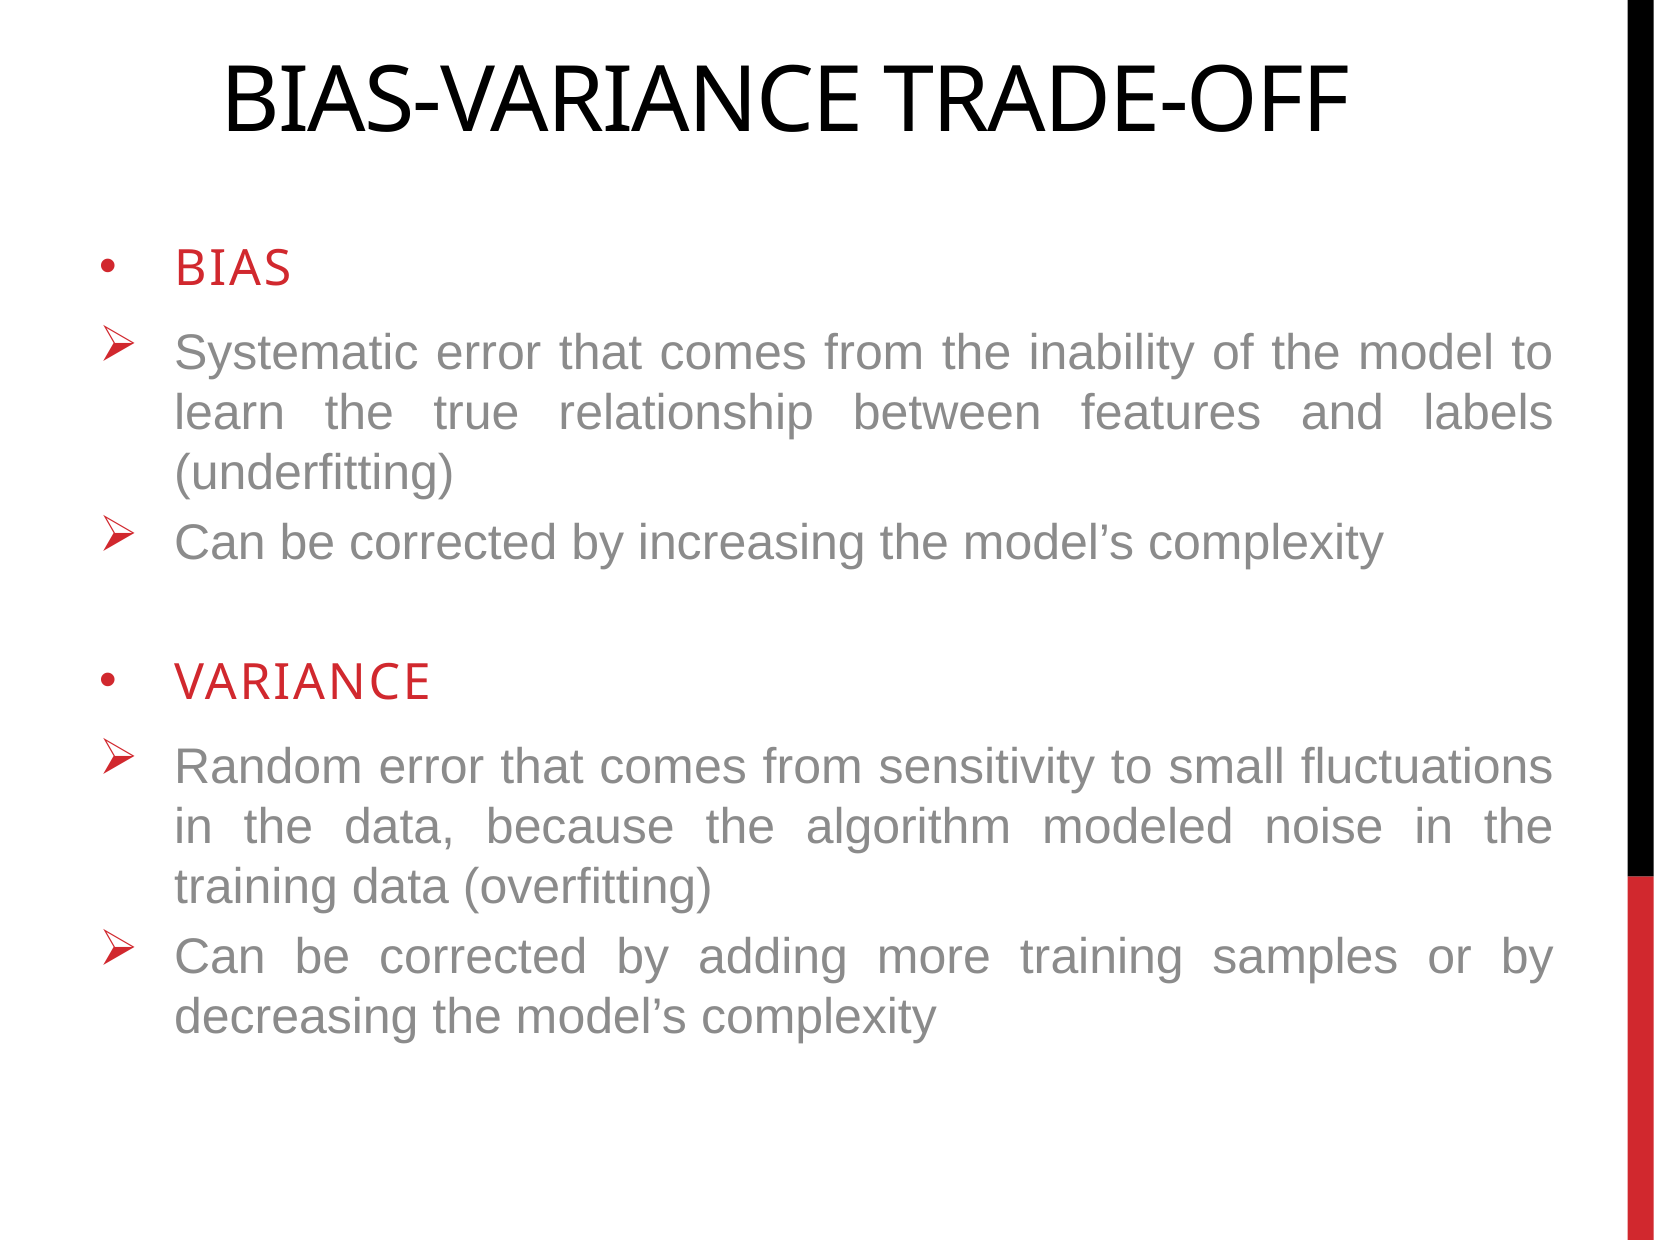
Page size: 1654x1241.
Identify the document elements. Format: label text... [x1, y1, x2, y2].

title Bias-Variance Trade-off [82, 41, 1489, 148]
subtitle Bias Systematic error that comes from the inability of the model to learn the true relationship between features and labels (underfitting) Can be corrected by increasing the model’s complexity Variance Random error that comes from sensitivity to small fluctuations in the data, because the algorithm modeled noise in the training data (overfitting) Can be corrected by adding more training samples or by decreasing the model’s complexity [82, 227, 1571, 1162]
